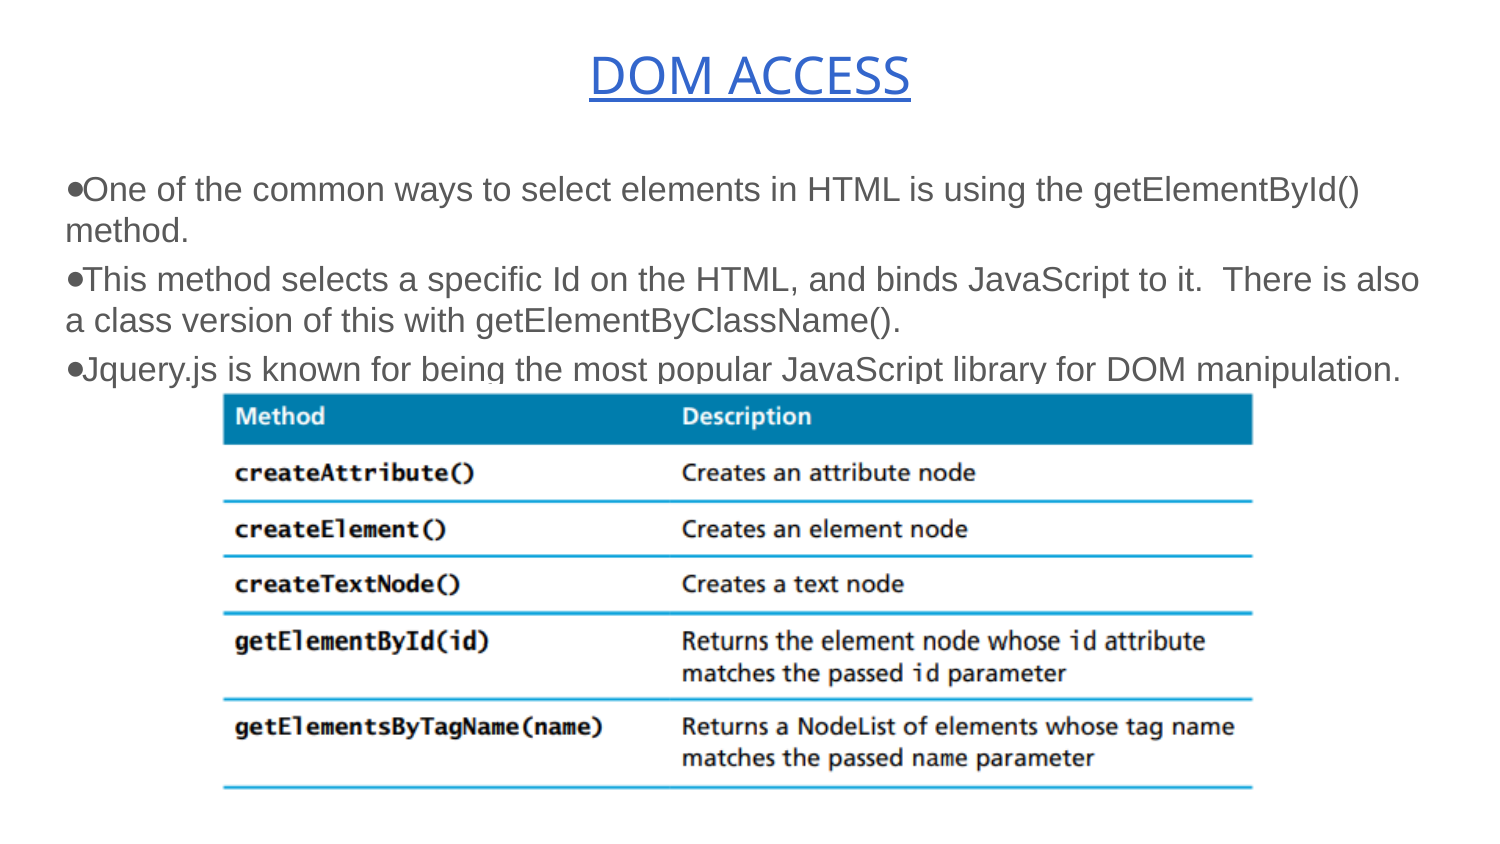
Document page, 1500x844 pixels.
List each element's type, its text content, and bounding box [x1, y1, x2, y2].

subtitle One of the common ways to select elements in HTML is using the getElementById() method. This method selects a specific Id on the HTML, and binds JavaScript to it. There is also a class version of this with getElementByClassName(). Jquery.js is known for being the most popular JavaScript library for DOM manipulation. [50, 159, 1463, 397]
picture [212, 384, 1263, 797]
title DOM ACCESS [0, 37, 1500, 110]
